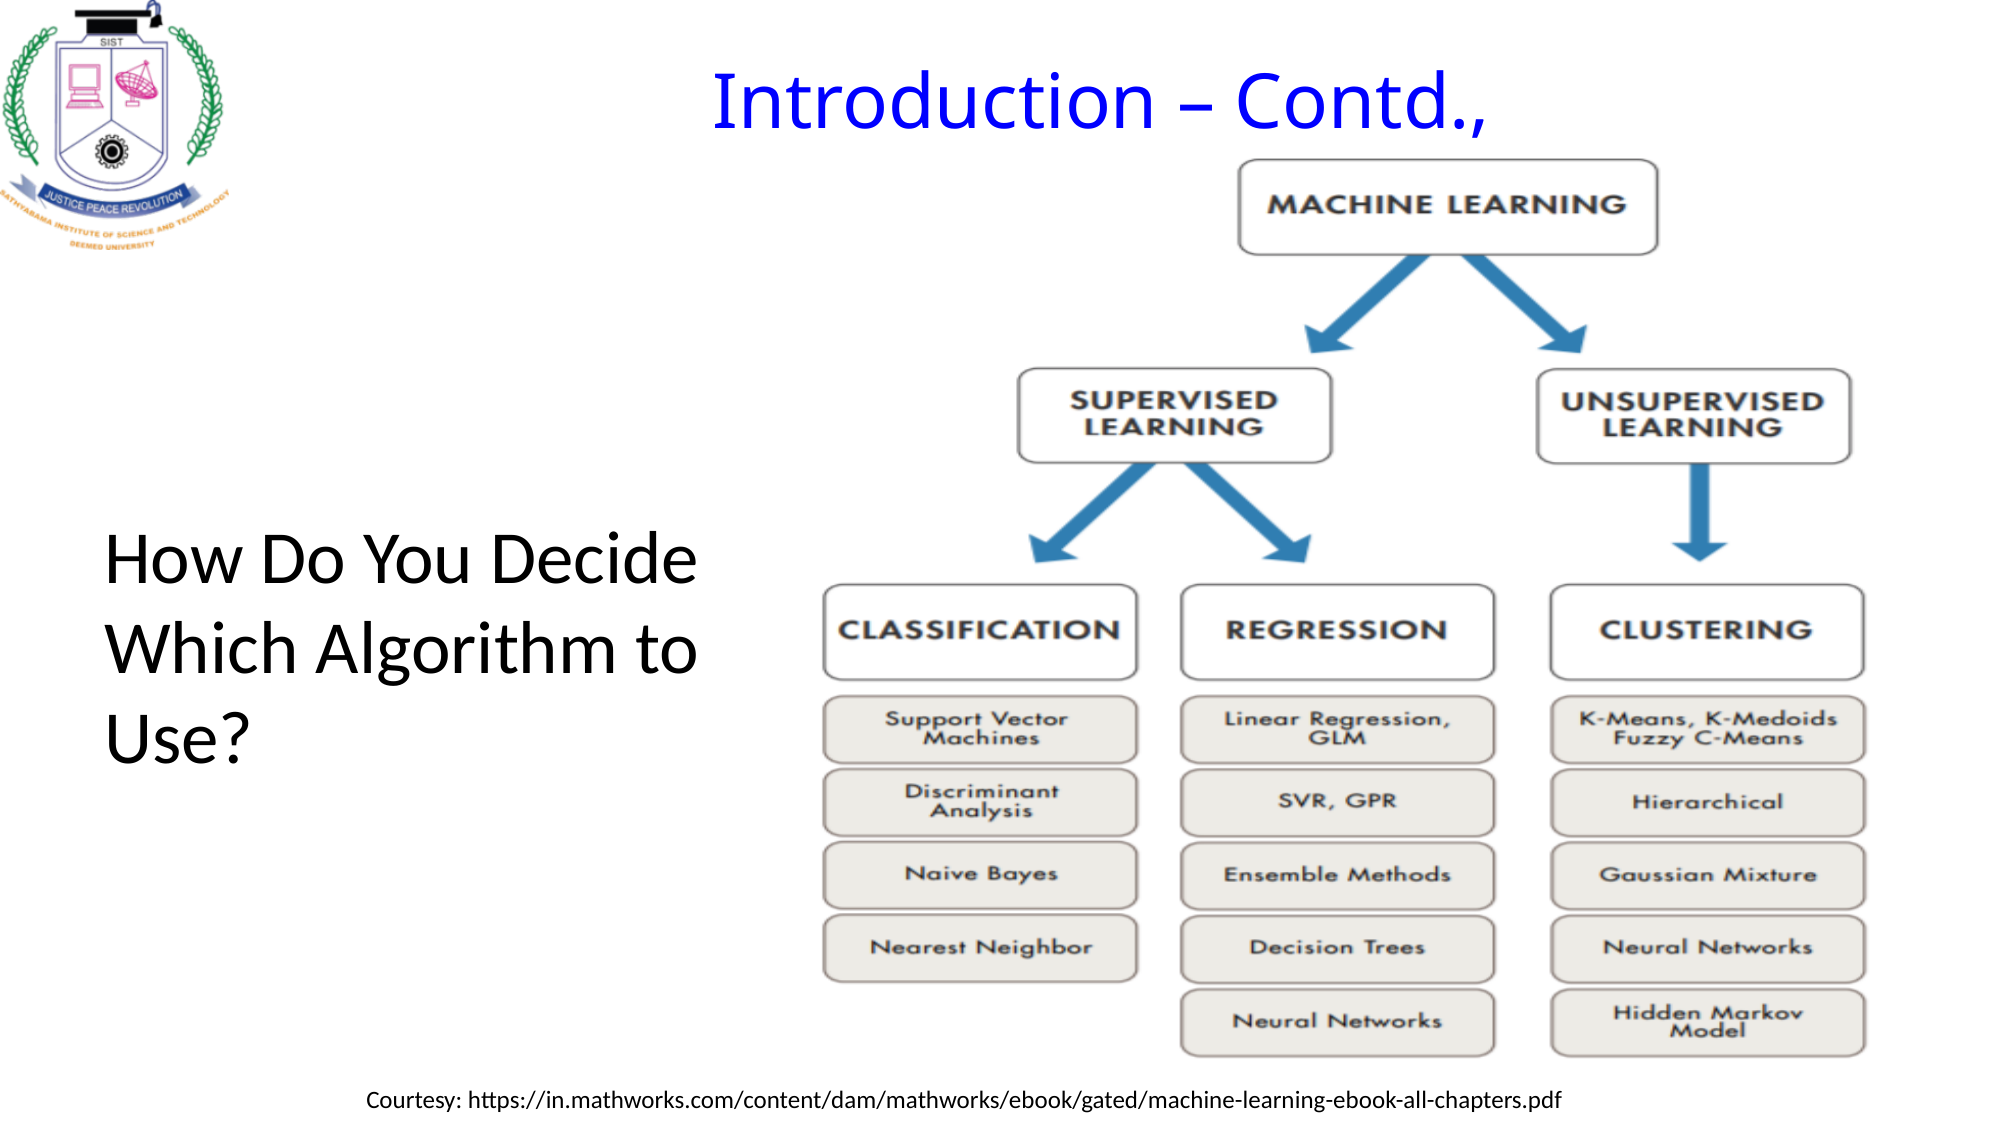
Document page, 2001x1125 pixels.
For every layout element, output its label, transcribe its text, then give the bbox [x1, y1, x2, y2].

picture [733, 152, 2000, 1072]
text_box How Do You Decide Which Algorithm to Use? [89, 501, 733, 787]
text_box Courtesy: https://in.mathworks.com/content/dam/mathworks/ebook/gated/machine-learning-ebook-all-chapters.pdf [351, 1076, 1619, 1122]
title Introduction – Contd., [351, 0, 1852, 153]
picture [0, 0, 229, 250]
